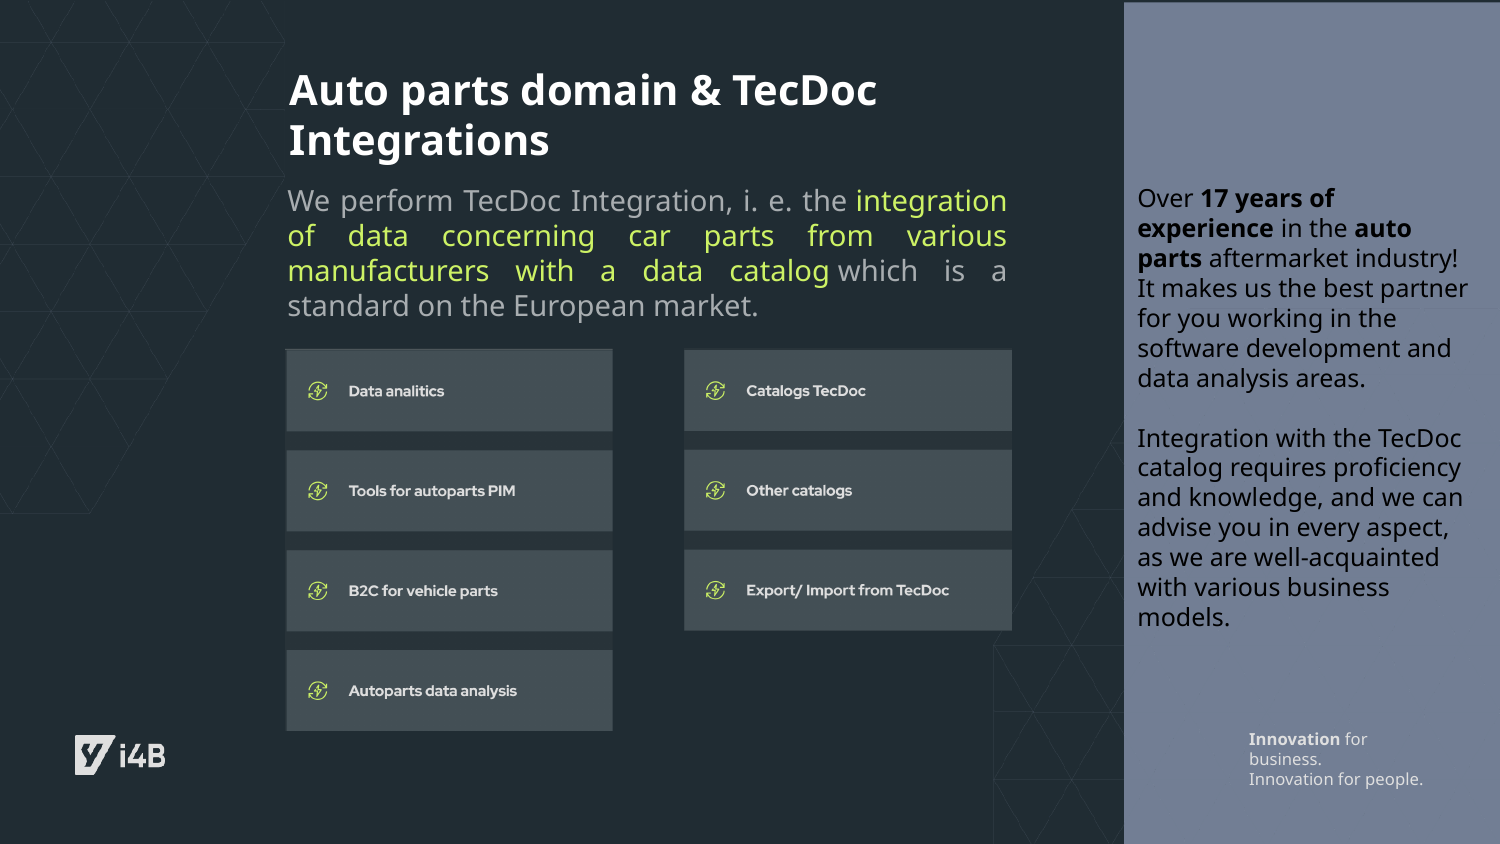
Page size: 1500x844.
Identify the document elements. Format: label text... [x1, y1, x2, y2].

text_box We perform TecDoc Integration, i. e. the integration of data concerning car parts from various manufacturers with a data catalog which is a standard on the European market. [272, 175, 1023, 365]
text_box Auto parts domain & TecDoc Integrations [274, 55, 1157, 171]
text_box Over 17 years of experience in the auto parts aftermarket industry! It makes us the best partner for you working in the software development and data analysis areas. Integration with the TecDoc catalog requires proficiency and knowledge, and we can advise you in every aspect, as we are well-acquainted with various business models. [1122, 175, 1490, 639]
picture [0, 0, 1500, 844]
